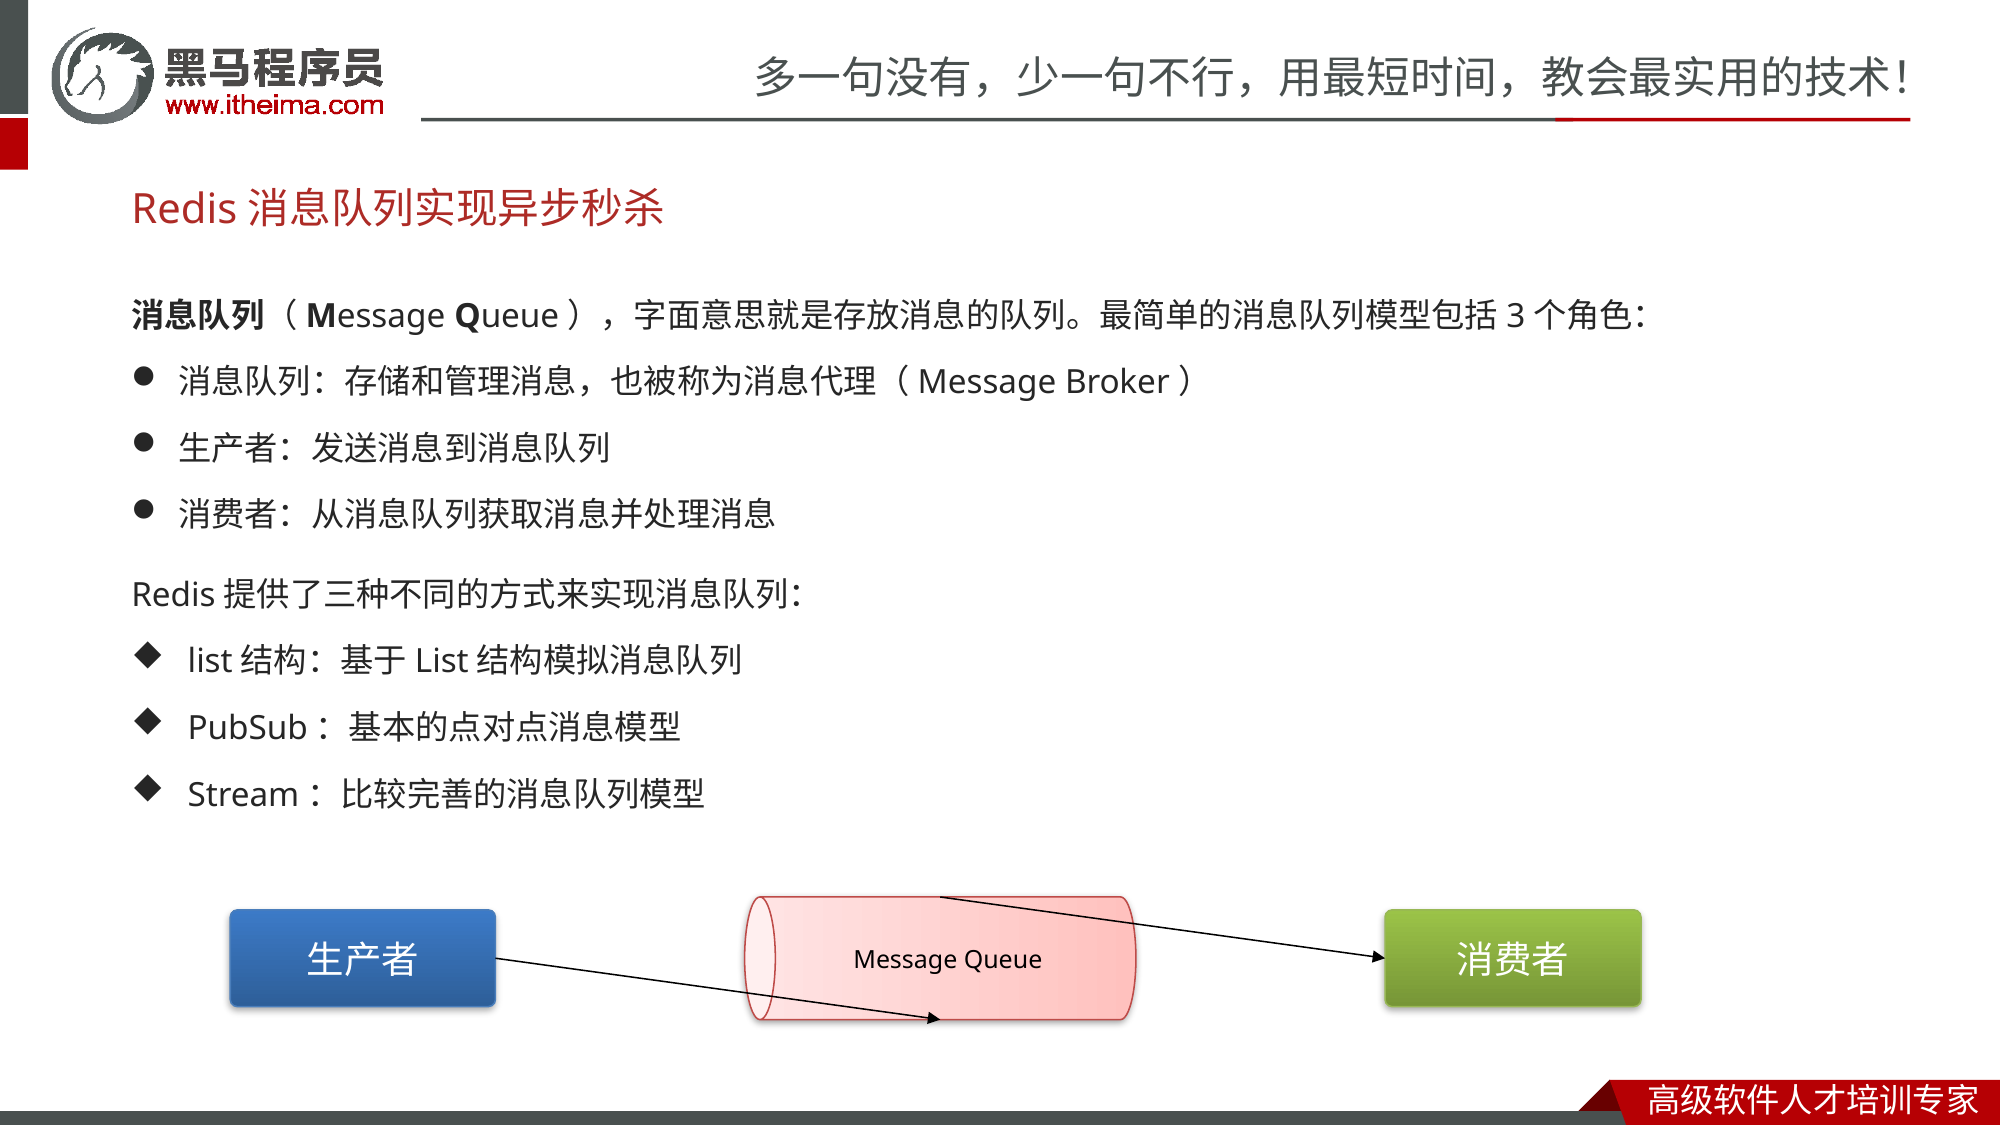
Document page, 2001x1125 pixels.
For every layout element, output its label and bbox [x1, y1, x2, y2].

text_box [749, 995, 770, 1018]
text_box [229, 896, 1642, 1021]
text_box [946, 896, 1134, 922]
picture [50, 26, 384, 125]
text_box [116, 174, 1872, 239]
list [116, 266, 1872, 347]
text_box [746, 898, 774, 995]
text_box [746, 994, 927, 1021]
text_box [116, 545, 1872, 627]
